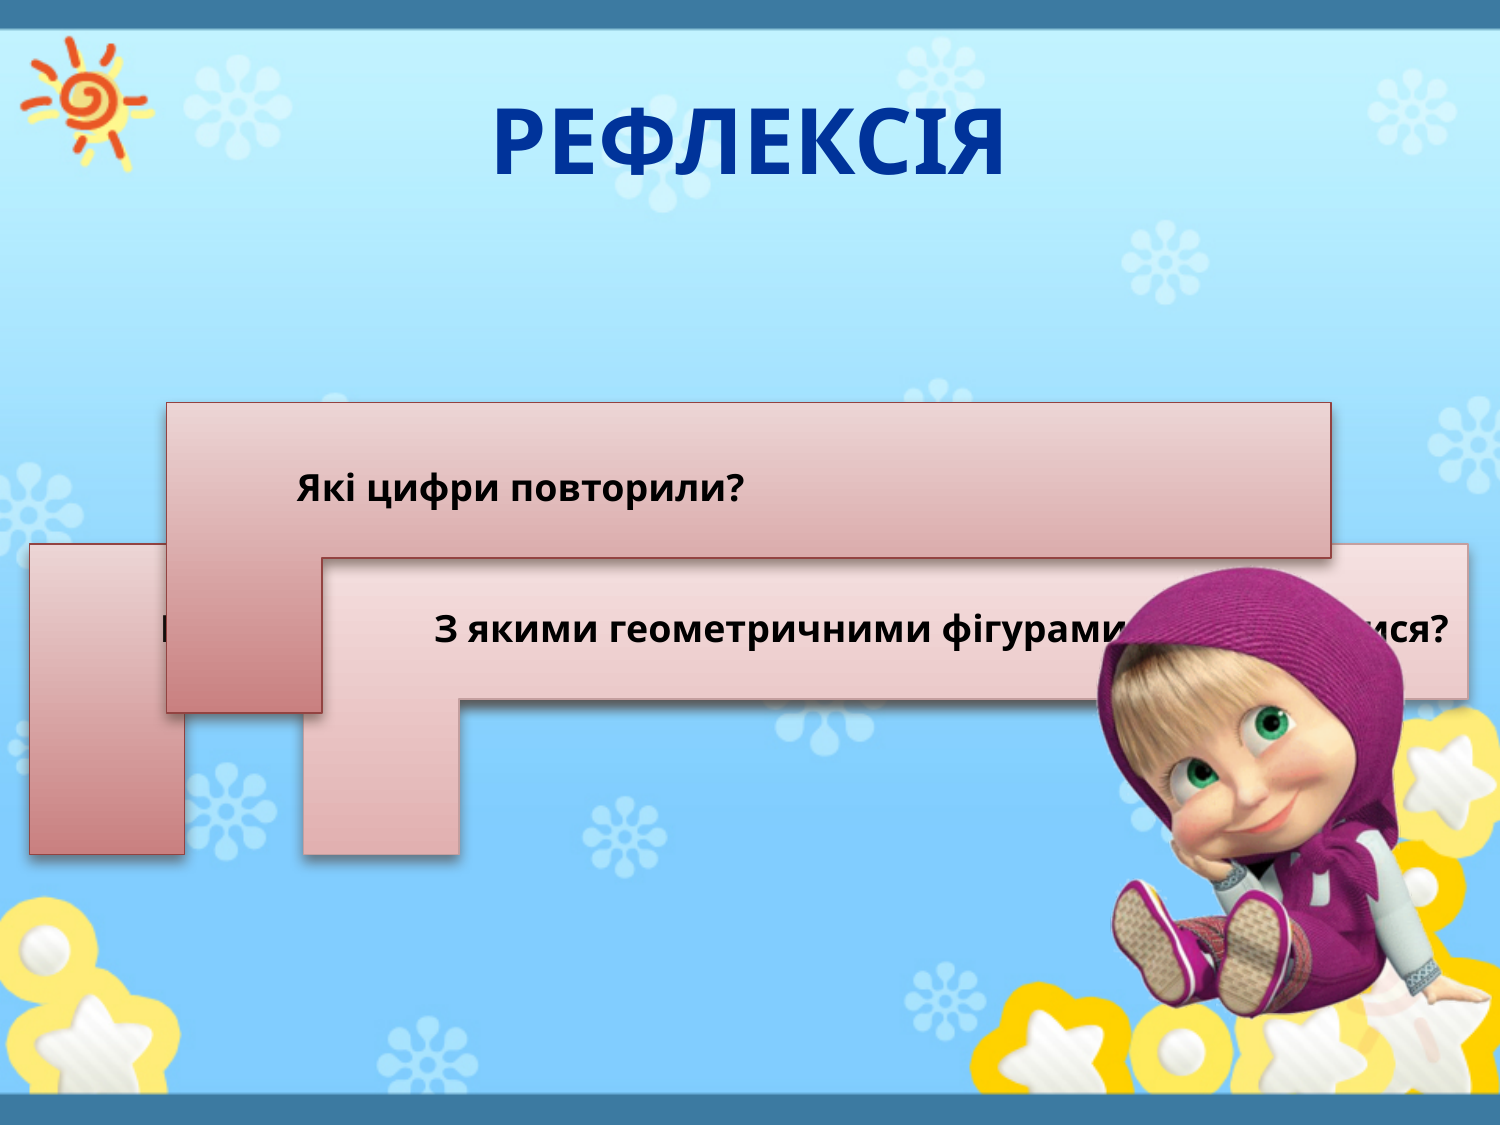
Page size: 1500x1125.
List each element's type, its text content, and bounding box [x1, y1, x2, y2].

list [29, 219, 1471, 963]
title РЕФЛЕКСІЯ [75, 45, 1425, 217]
picture [0, 0, 1500, 1125]
